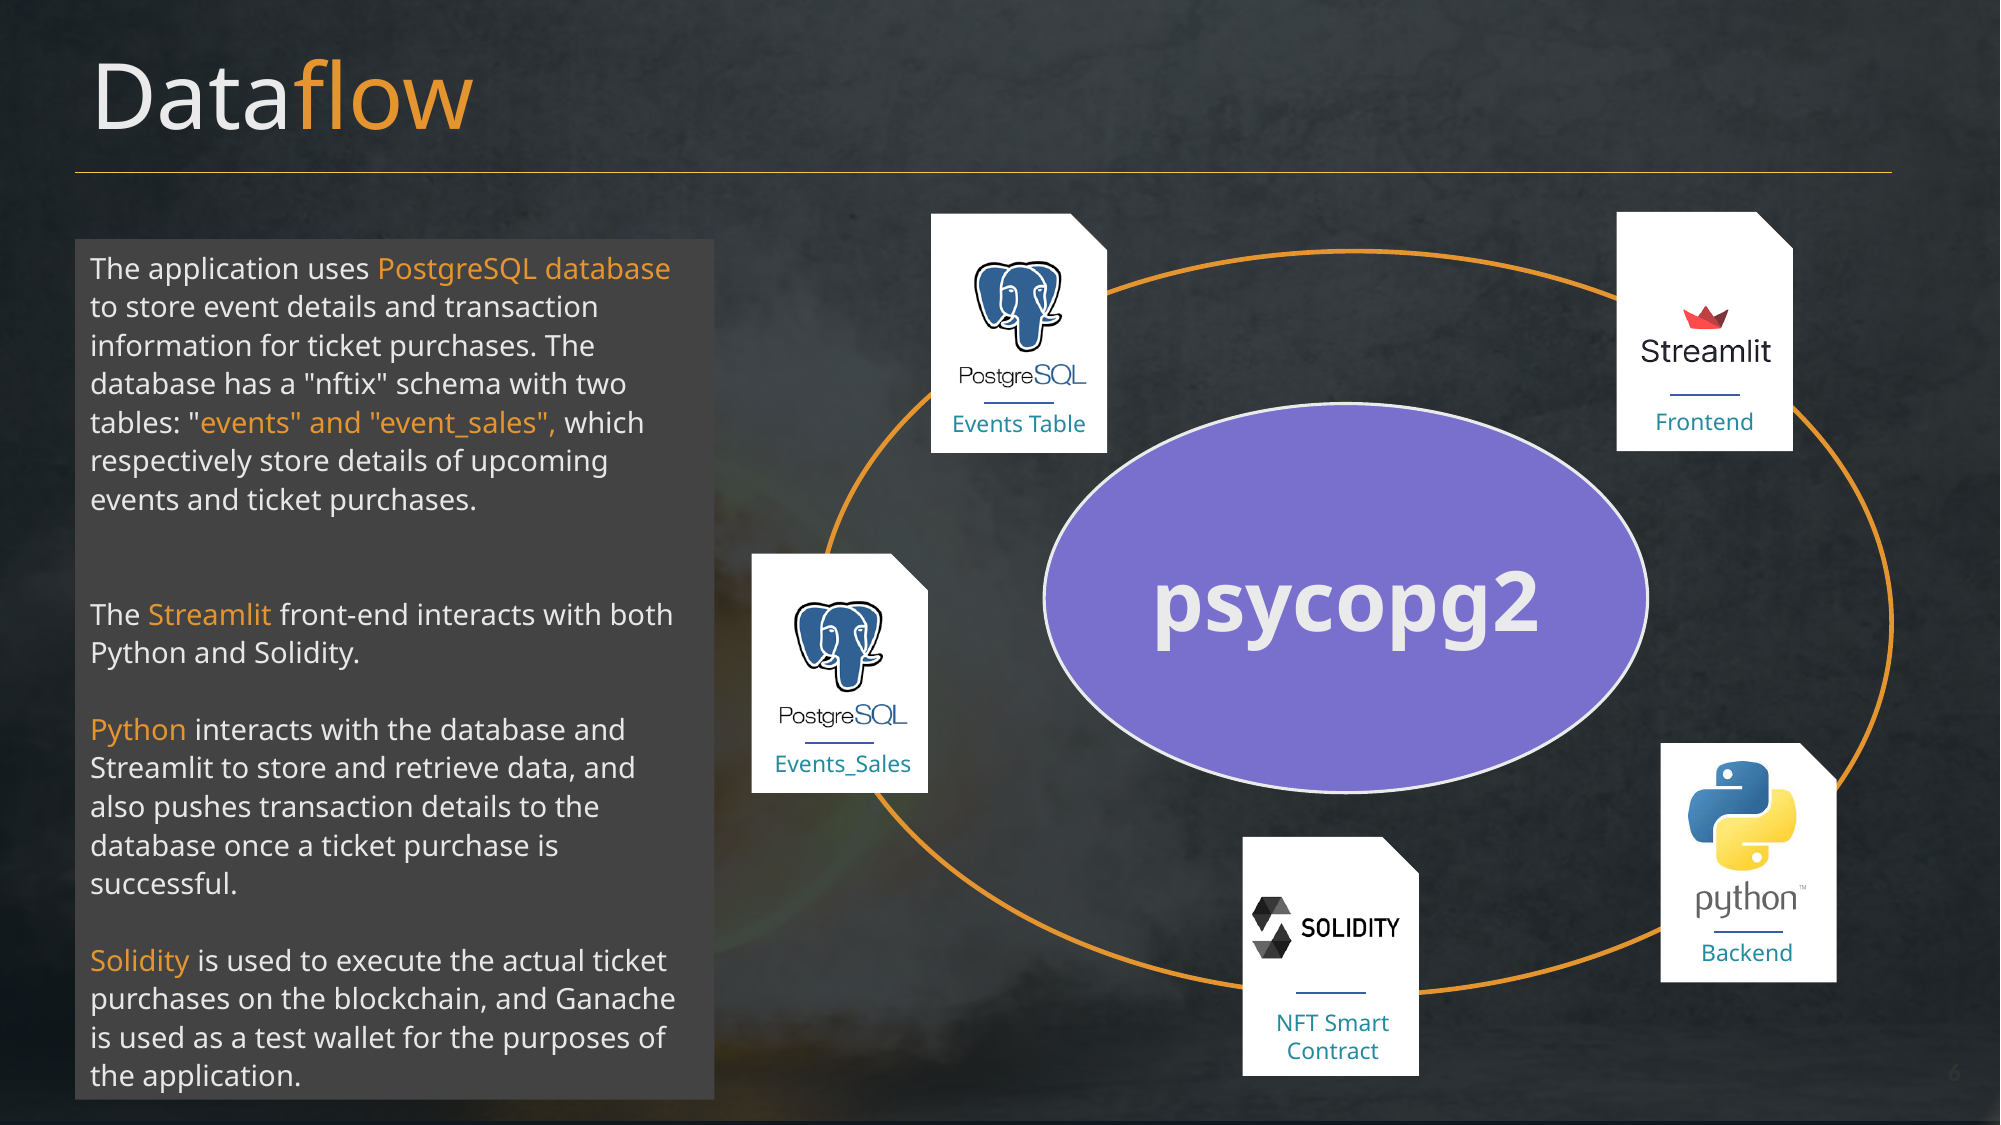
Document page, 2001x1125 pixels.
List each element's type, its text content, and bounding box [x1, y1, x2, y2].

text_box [751, 553, 929, 793]
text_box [930, 213, 1108, 453]
text_box The application uses PostgreSQL database to store event details and transaction information for ticket purchases. The database has a "nftix" schema with two tables: "events" and "event_sales", which respectively store details of upcoming events and ticket purchases. The Streamlit front-end interacts with both Python and Solidity. Python interacts with the database and Streamlit to store and retrieve data, and also pushes transaction details to the database once a ticket purchase is successful. Solidity is used to execute the actual ticket purchases on the blockchain, and Ganache is used as a test wallet for the purposes of the application. [75, 239, 715, 1100]
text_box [1242, 836, 1419, 1076]
text_box psycopg2 [1043, 402, 1649, 794]
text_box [1616, 211, 1793, 452]
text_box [1660, 743, 1837, 983]
text_box [826, 250, 1893, 994]
text_box Dataflow [75, 30, 1892, 156]
